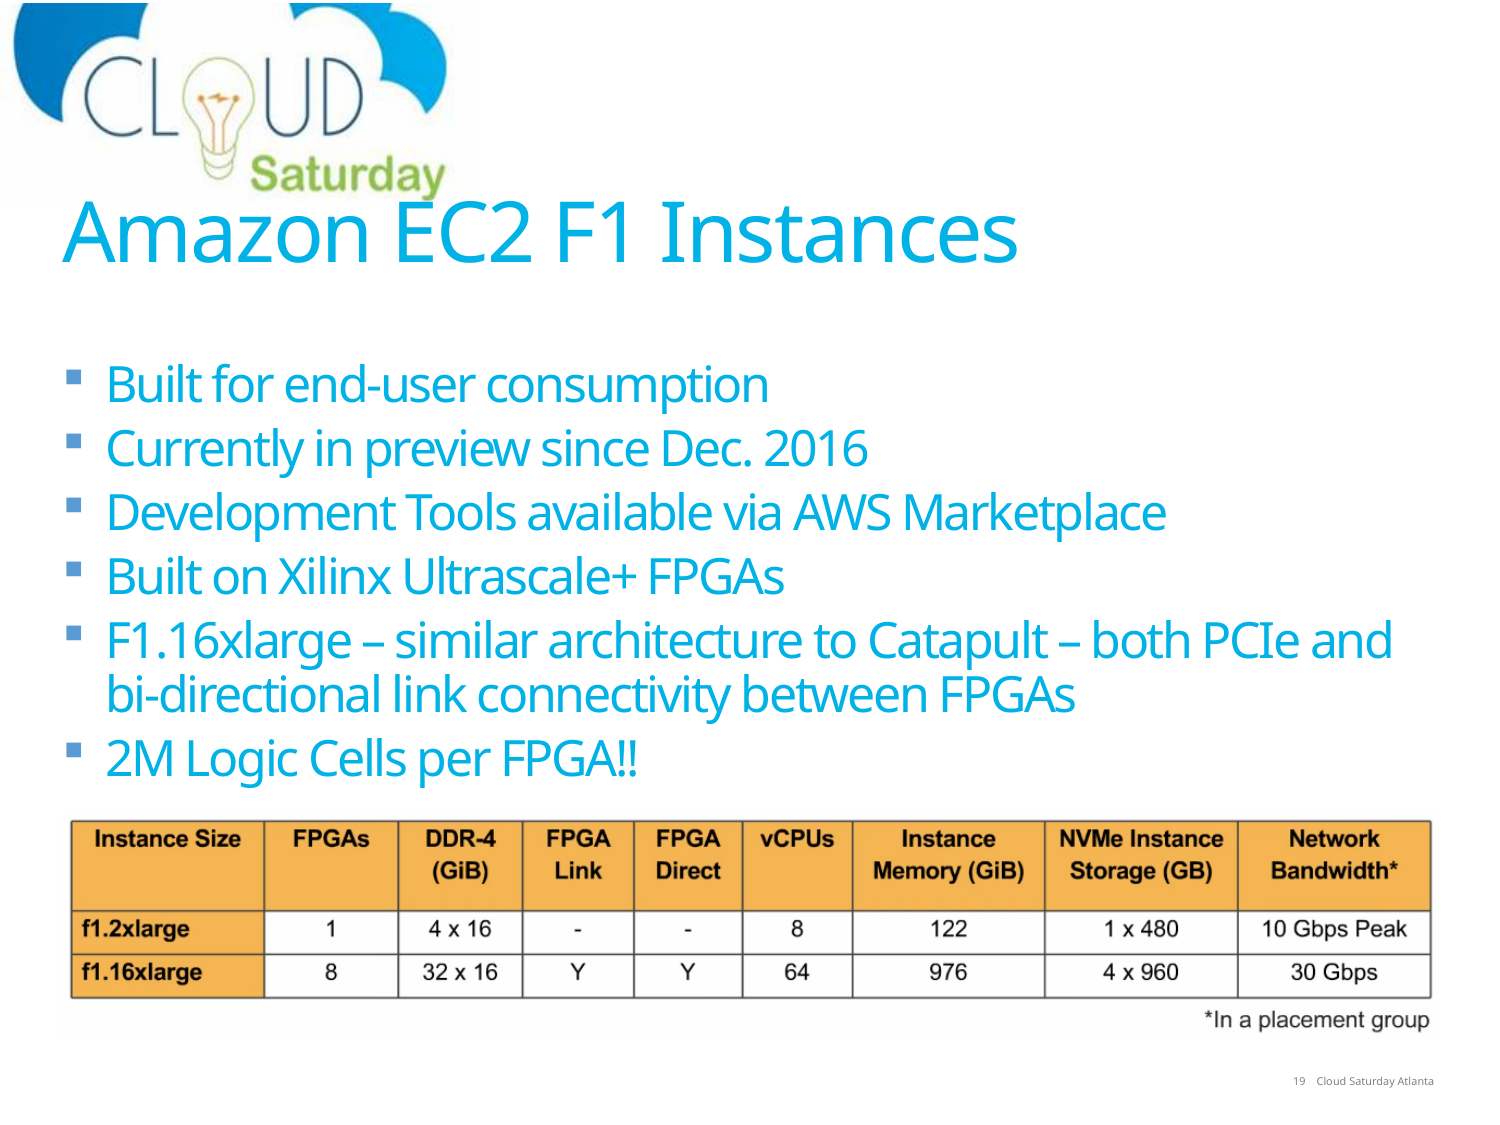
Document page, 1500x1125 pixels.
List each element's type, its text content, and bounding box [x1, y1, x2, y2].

picture [0, 3, 475, 205]
title Amazon EC2 F1 Instances [62, 189, 1435, 282]
list Built for end-user consumption Currently in preview since Dec. 2016 Development Tools available via AWS Marketplace Built on Xilinx Ultrascale+ FPGAs F1.16xlarge – similar architecture to Catapult – both PCIe and bi-directional link connectivity between FPGAs 2M Logic Cells per FPGA!! [62, 359, 1435, 811]
picture [62, 812, 1437, 1038]
